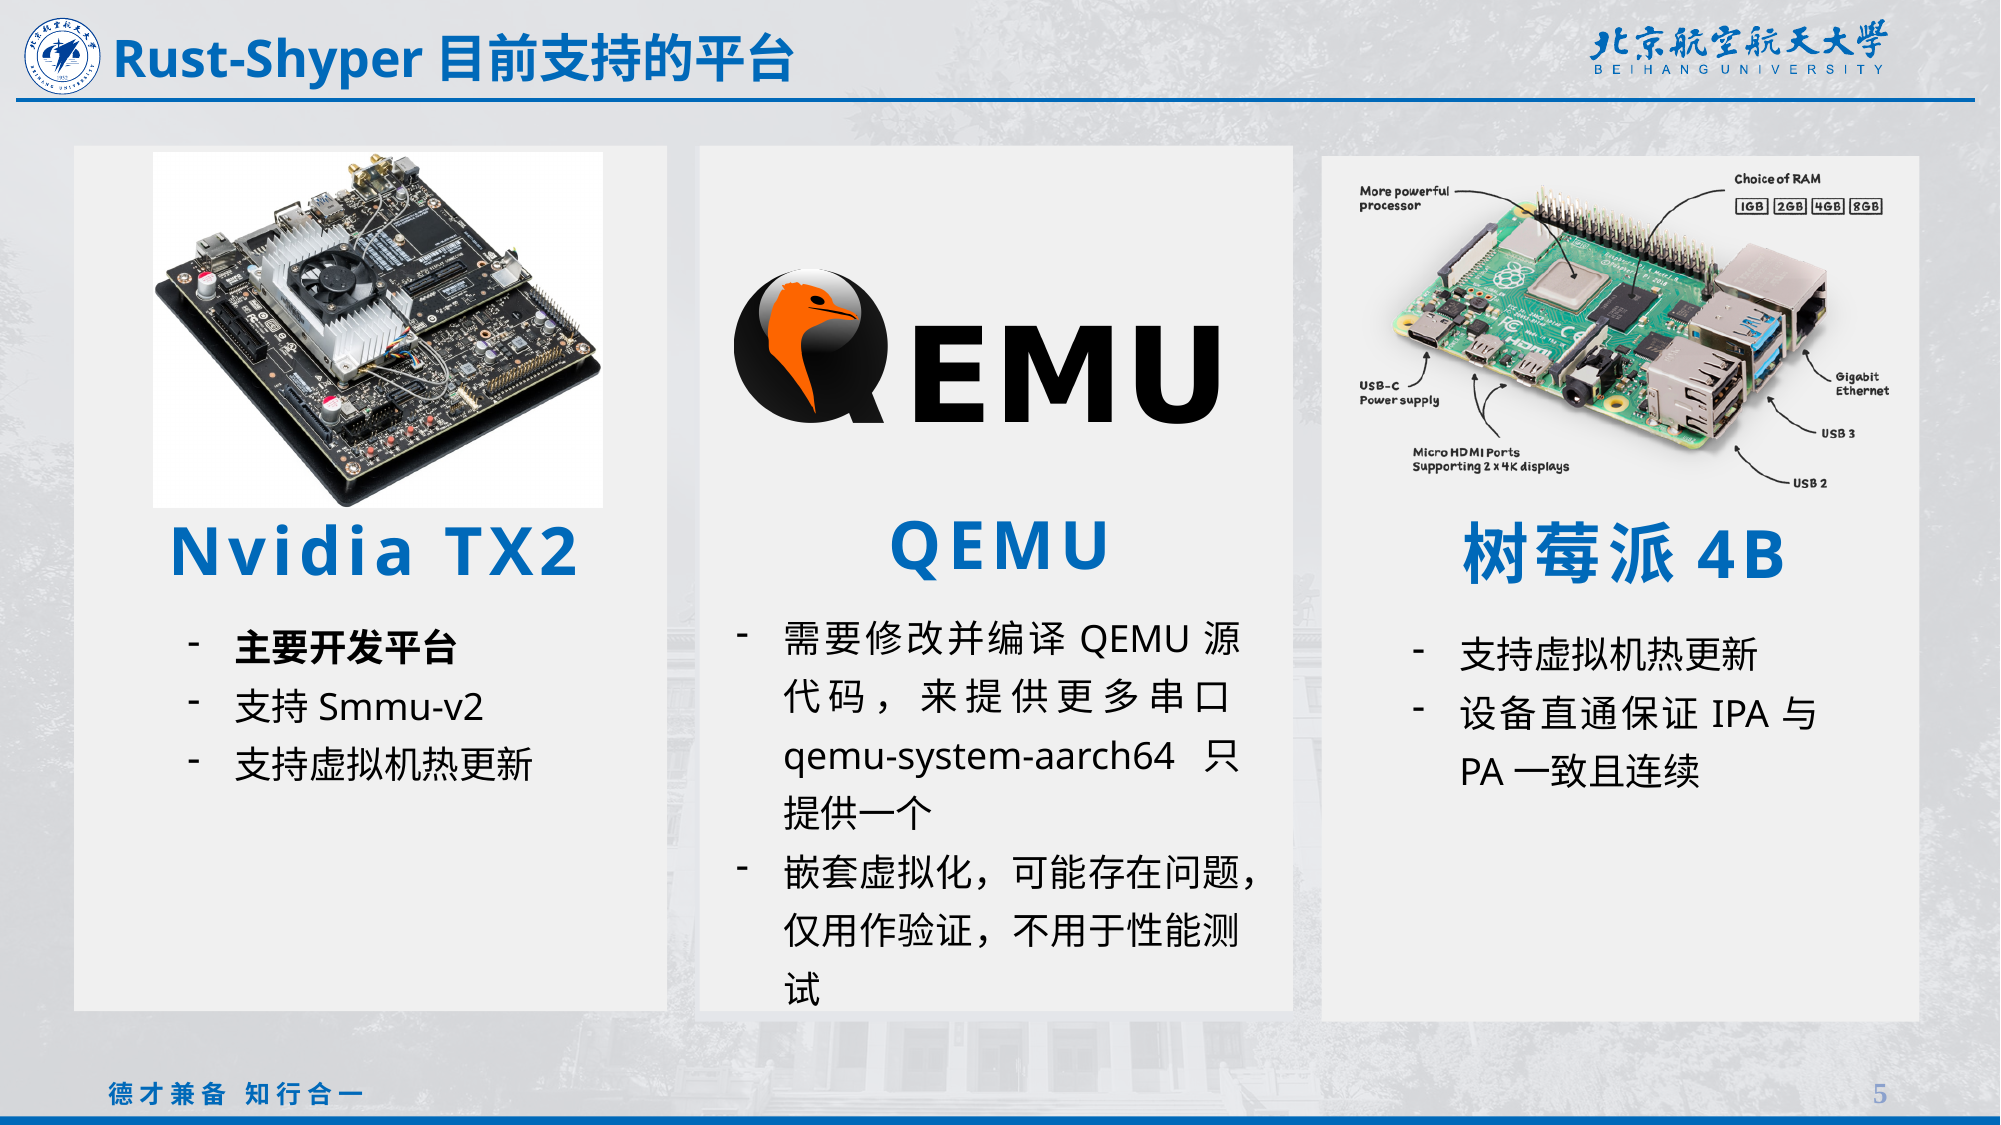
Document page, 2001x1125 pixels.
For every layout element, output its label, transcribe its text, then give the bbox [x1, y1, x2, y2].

picture [1360, 173, 1889, 488]
text_box 树莓派4B [1455, 512, 1794, 593]
text_box QEMU [845, 503, 1155, 584]
text_box [699, 145, 1294, 1012]
slide_number 5 [1437, 1080, 1888, 1105]
list Rust-Shyper目前支持的平台 [112, 25, 1177, 97]
picture [153, 152, 603, 509]
text_box [73, 145, 668, 1012]
text_box Nvidia TX2 [131, 508, 616, 589]
picture [734, 269, 1219, 424]
text_box [1321, 155, 1920, 1023]
text_box 主要开发平台 支持Smmu-v2 支持虚拟机热更新 [187, 610, 603, 786]
text_box 支持虚拟机热更新 设备直通保证IPA与PA一致且连续 [1412, 617, 1828, 793]
text_box [694, 145, 1294, 1023]
text_box 需要修改并编译QEMU源代码，来提供更多串口qemu-system-aarch64只提供一个 嵌套虚拟化，可能存在问题，仅用作验证，不用于性能测试 [736, 601, 1241, 1011]
